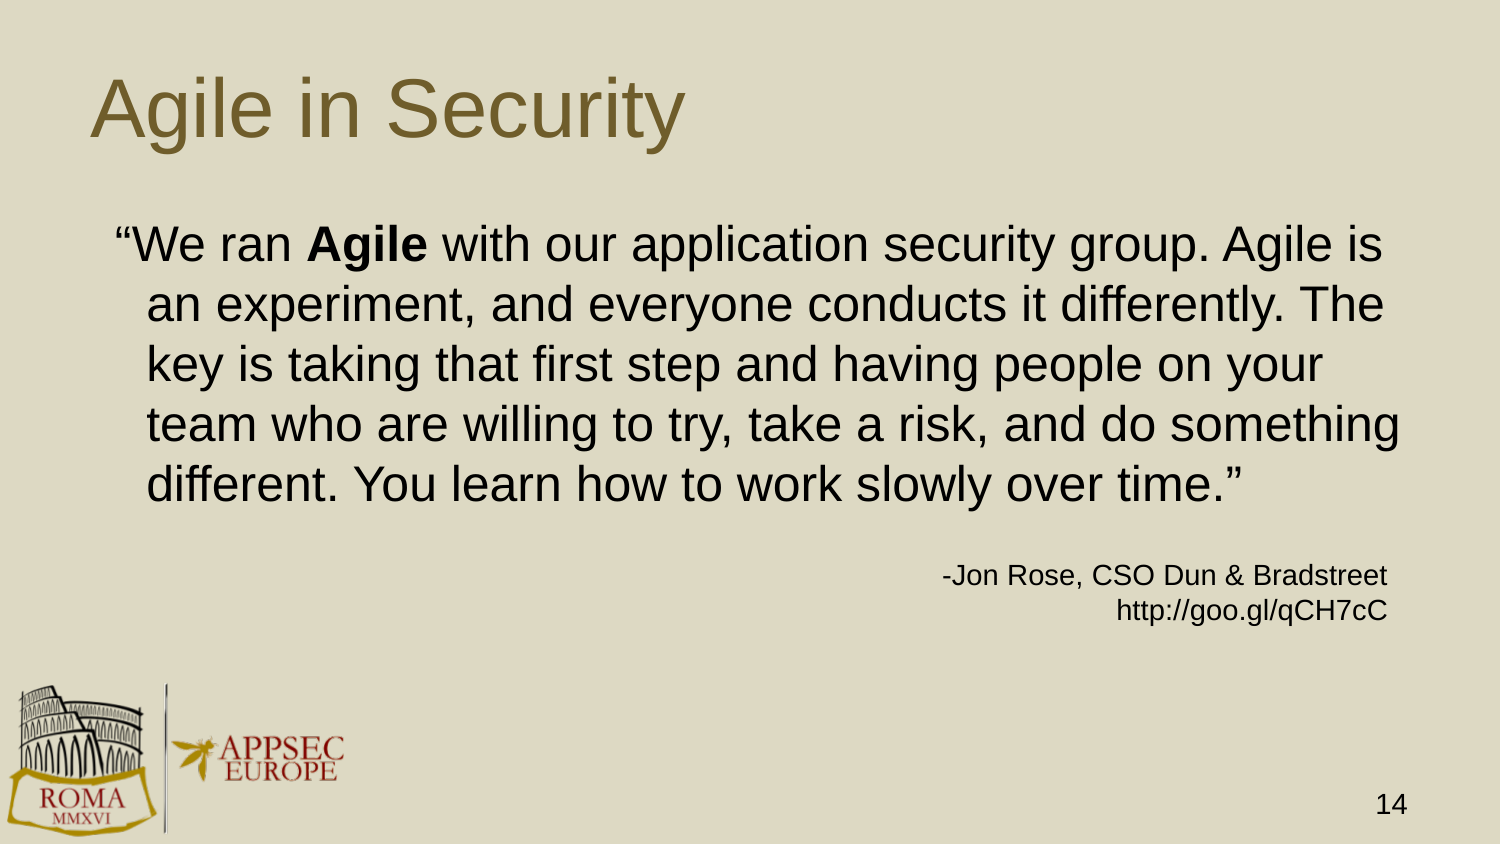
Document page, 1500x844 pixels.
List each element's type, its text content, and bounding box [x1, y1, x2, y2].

picture [0, 621, 370, 844]
list “We ran Agile with our application security group. Agile is an experiment, and everyone conducts it differently. The key is taking that first step and having people on your team who are willing to try, take a risk, and do something different. You learn how to work slowly over time.” [75, 196, 1425, 705]
title Agile in Security [75, 33, 1425, 175]
slide_number 14 [1360, 777, 1490, 823]
text_box -Jon Rose, CSO Dun & Bradstreet http://goo.gl/qCH7cC [836, 541, 1404, 639]
